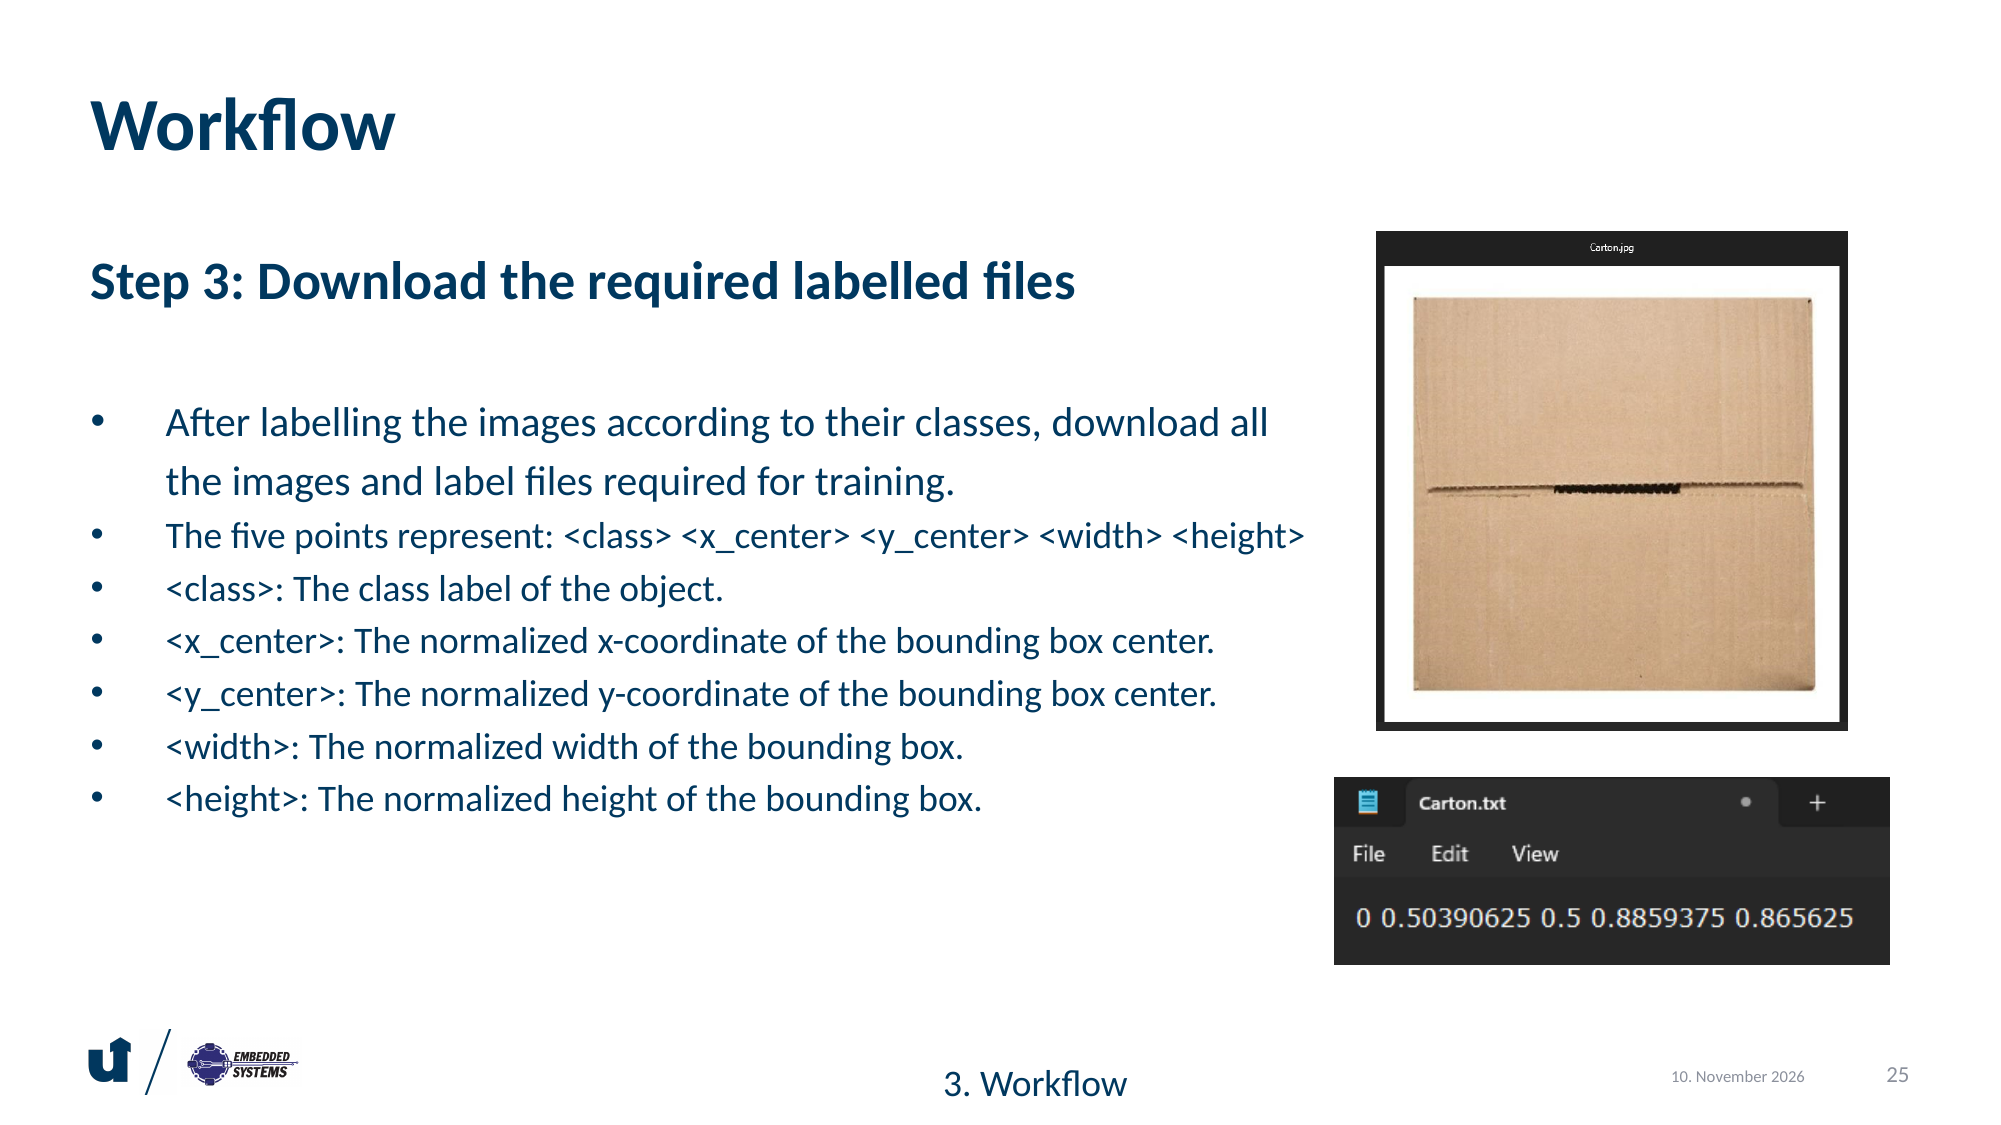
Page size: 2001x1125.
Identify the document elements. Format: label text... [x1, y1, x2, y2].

slide_number 25 [1862, 1058, 1910, 1083]
picture [181, 1037, 302, 1087]
text_box 3. Workflow [535, 1051, 1536, 1112]
picture [78, 1029, 177, 1095]
picture [1334, 777, 1890, 965]
picture [1376, 231, 1848, 731]
text_box Step 3: Download the required labelled files After labelling the images according to their classes, download all the images and label files required for training. The five points represent: <class> <x_center> <y_center> <width> <height> <class>: The class label of the object. <x_center>: The normalized x-coordinate of the bounding box center. <y_center>: The normalized y-coordinate of the bounding box center. <width>: The normalized width of the bounding box. <height>: The normalized height of the bounding box. [90, 231, 1320, 968]
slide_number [1614, 1058, 1862, 1083]
text_box Workflow [90, 86, 866, 166]
